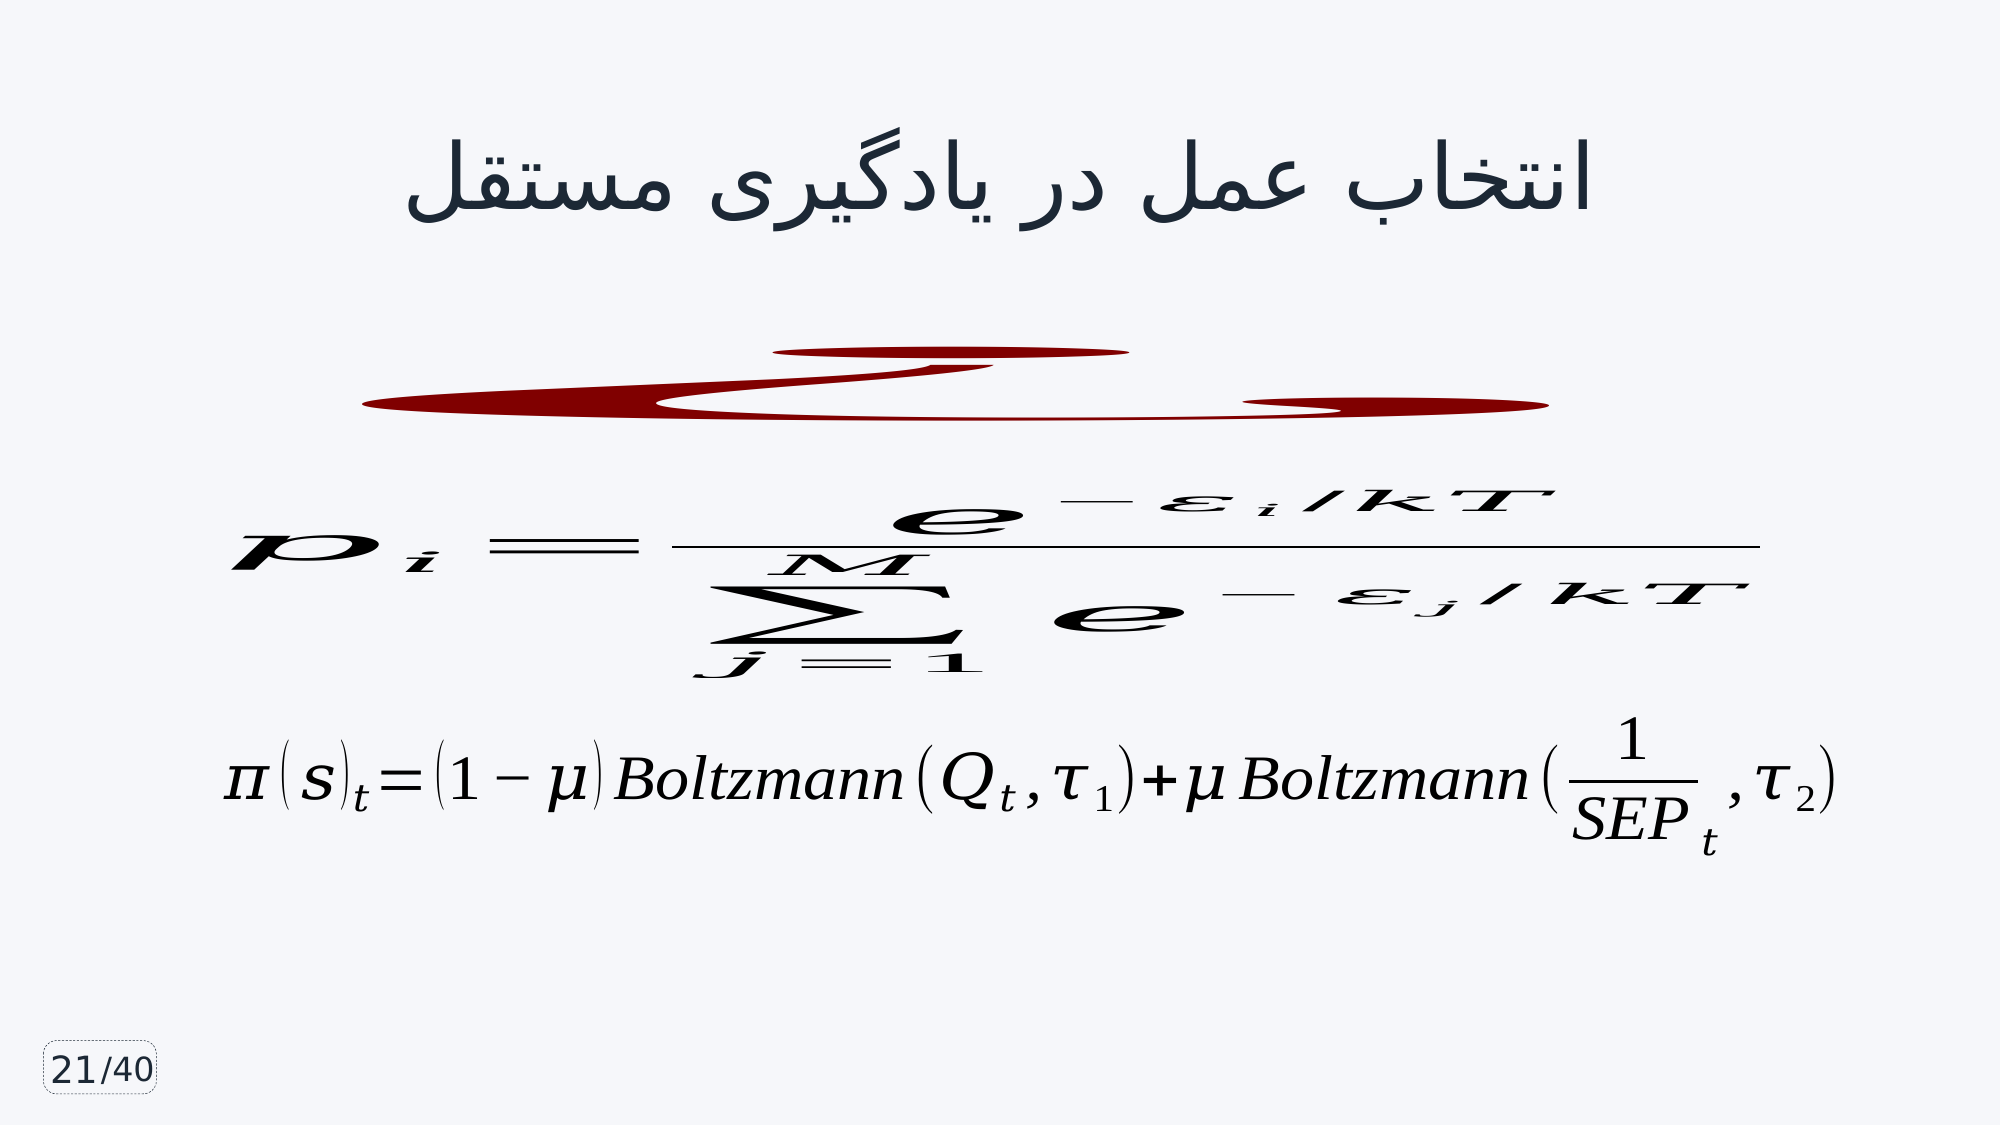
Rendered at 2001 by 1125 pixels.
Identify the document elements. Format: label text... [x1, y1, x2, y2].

title انتخاب عمل در یادگیری مستقل [137, 70, 1863, 289]
slide_number 21 [0, 1038, 113, 1099]
